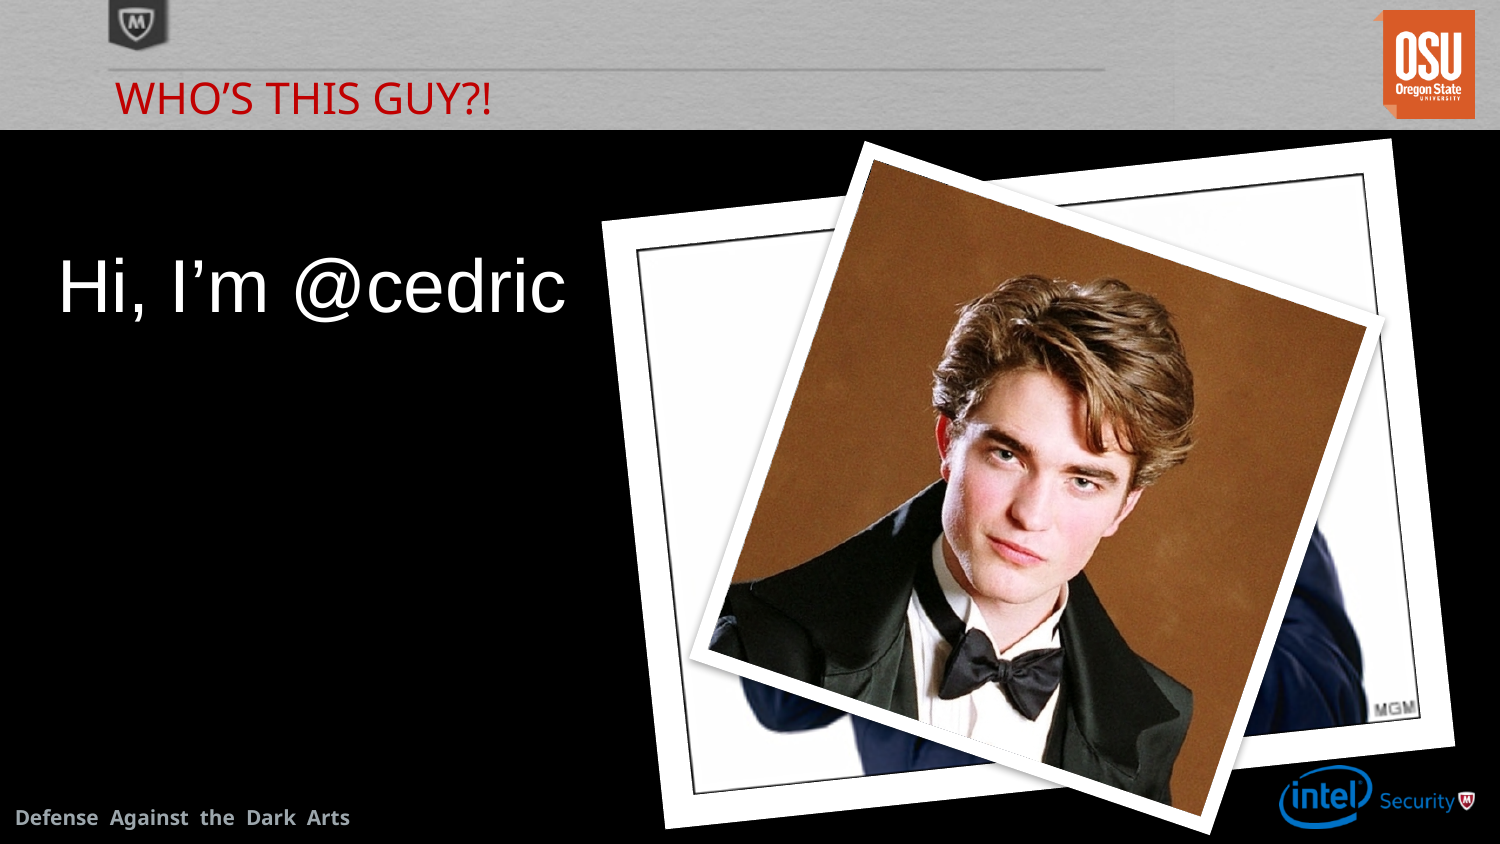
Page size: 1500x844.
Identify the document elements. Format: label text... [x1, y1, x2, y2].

picture [1279, 765, 1475, 829]
text_box Hi, I’m @cedric [36, 236, 615, 475]
picture [1373, 10, 1475, 119]
picture [637, 161, 1420, 816]
title Who’s this guy?! [99, 53, 1176, 148]
